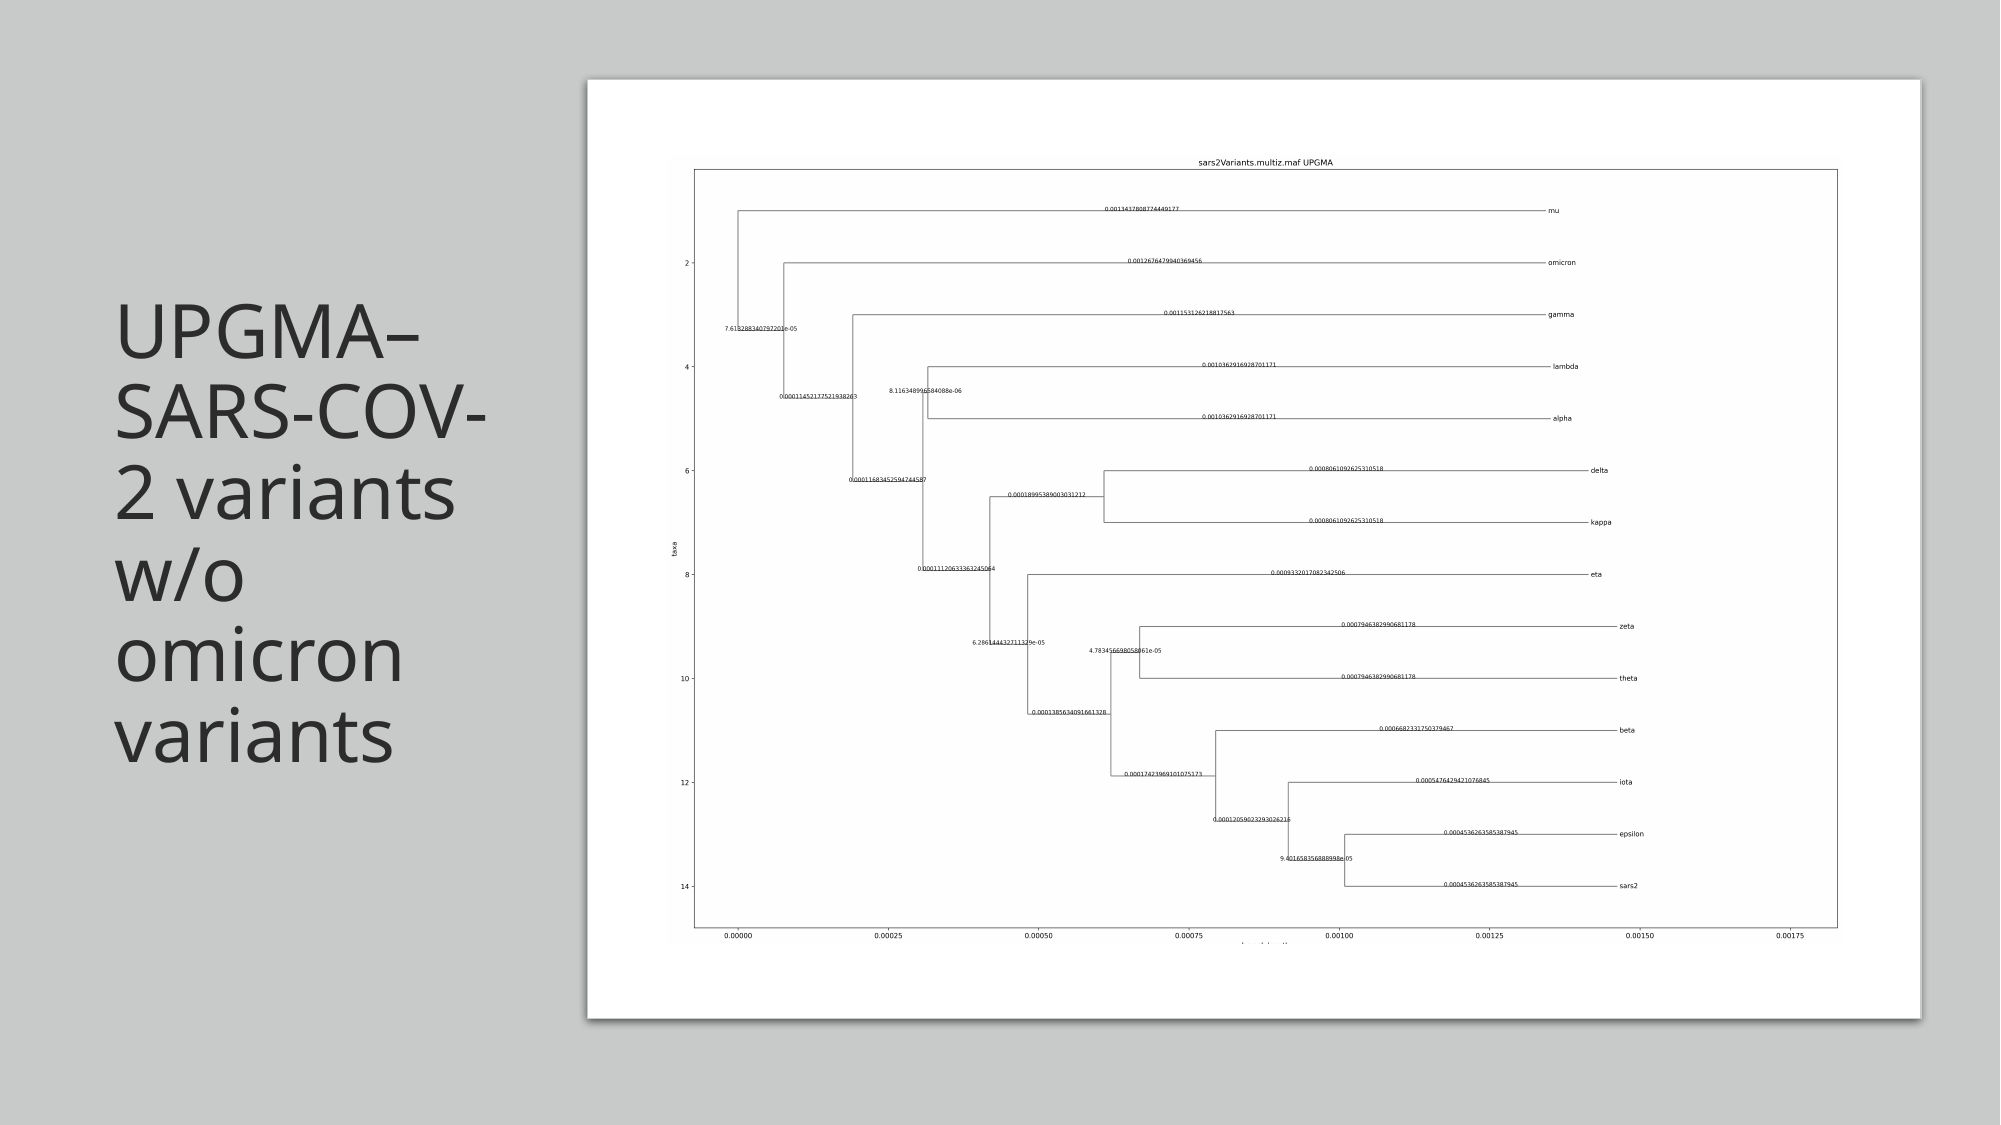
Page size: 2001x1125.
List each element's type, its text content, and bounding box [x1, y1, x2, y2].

text_box [586, 78, 1922, 1019]
text_box [0, 0, 2000, 1125]
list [666, 154, 1842, 944]
title UPGMA– SARS-COV-2 variants w/o omicron variants [99, 104, 527, 968]
